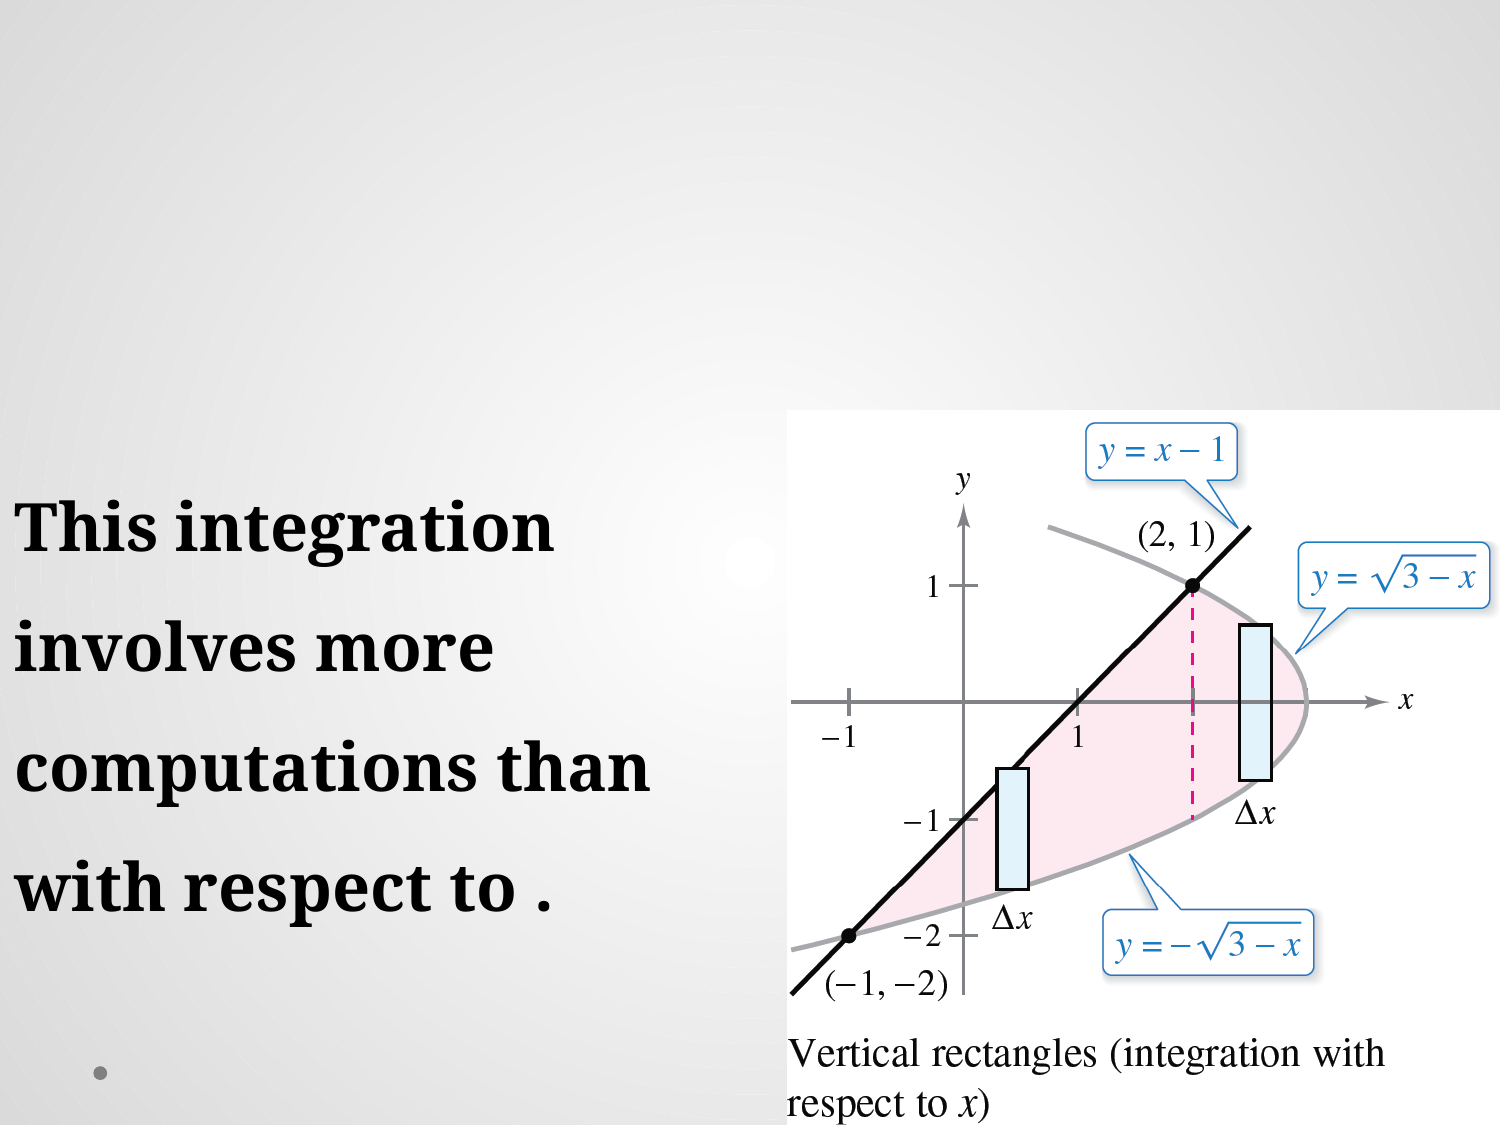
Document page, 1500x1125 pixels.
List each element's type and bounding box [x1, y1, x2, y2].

picture [787, 410, 1500, 1125]
